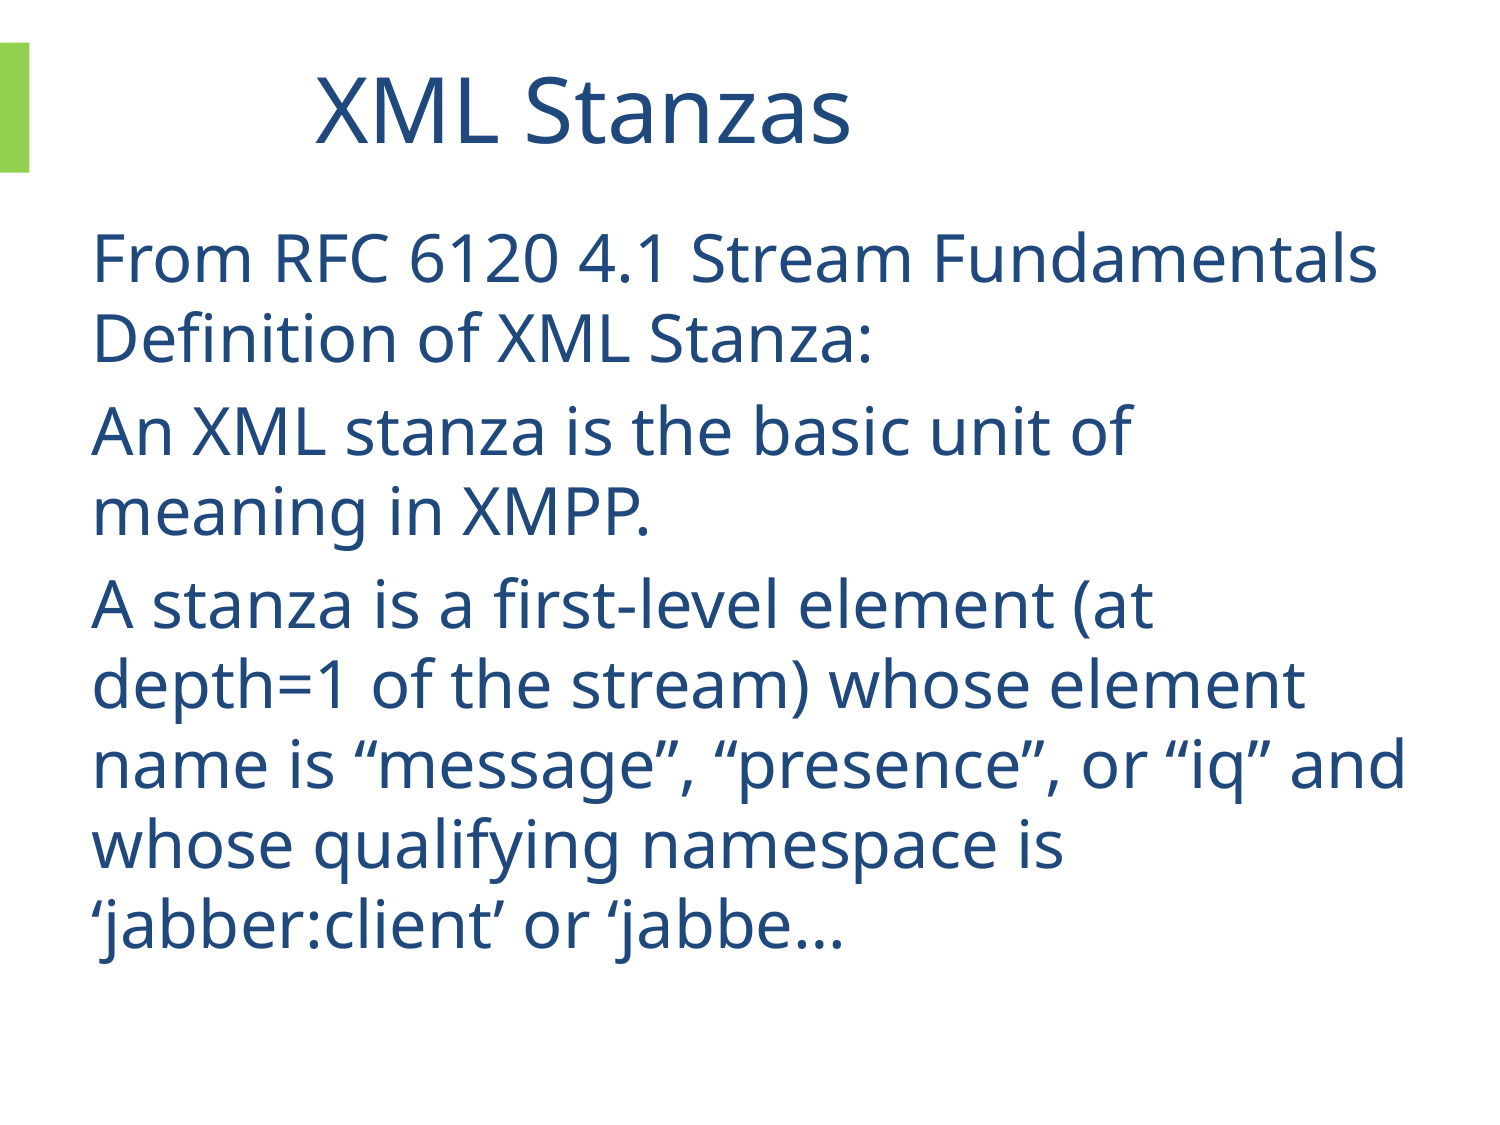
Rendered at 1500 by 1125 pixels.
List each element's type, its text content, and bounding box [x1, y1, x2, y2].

list From RFC 6120 4.1 Stream Fundamentals Definition of XML Stanza: An XML stanza is the basic unit of meaning in XMPP. A stanza is a first-level element (at depth=1 of the stream) whose element name is “message”, “presence”, or “iq” and whose qualifying namespace is ‘jabber:client’ or ‘jabbe… [76, 208, 1427, 951]
title XML Stanzas [53, 42, 1117, 171]
